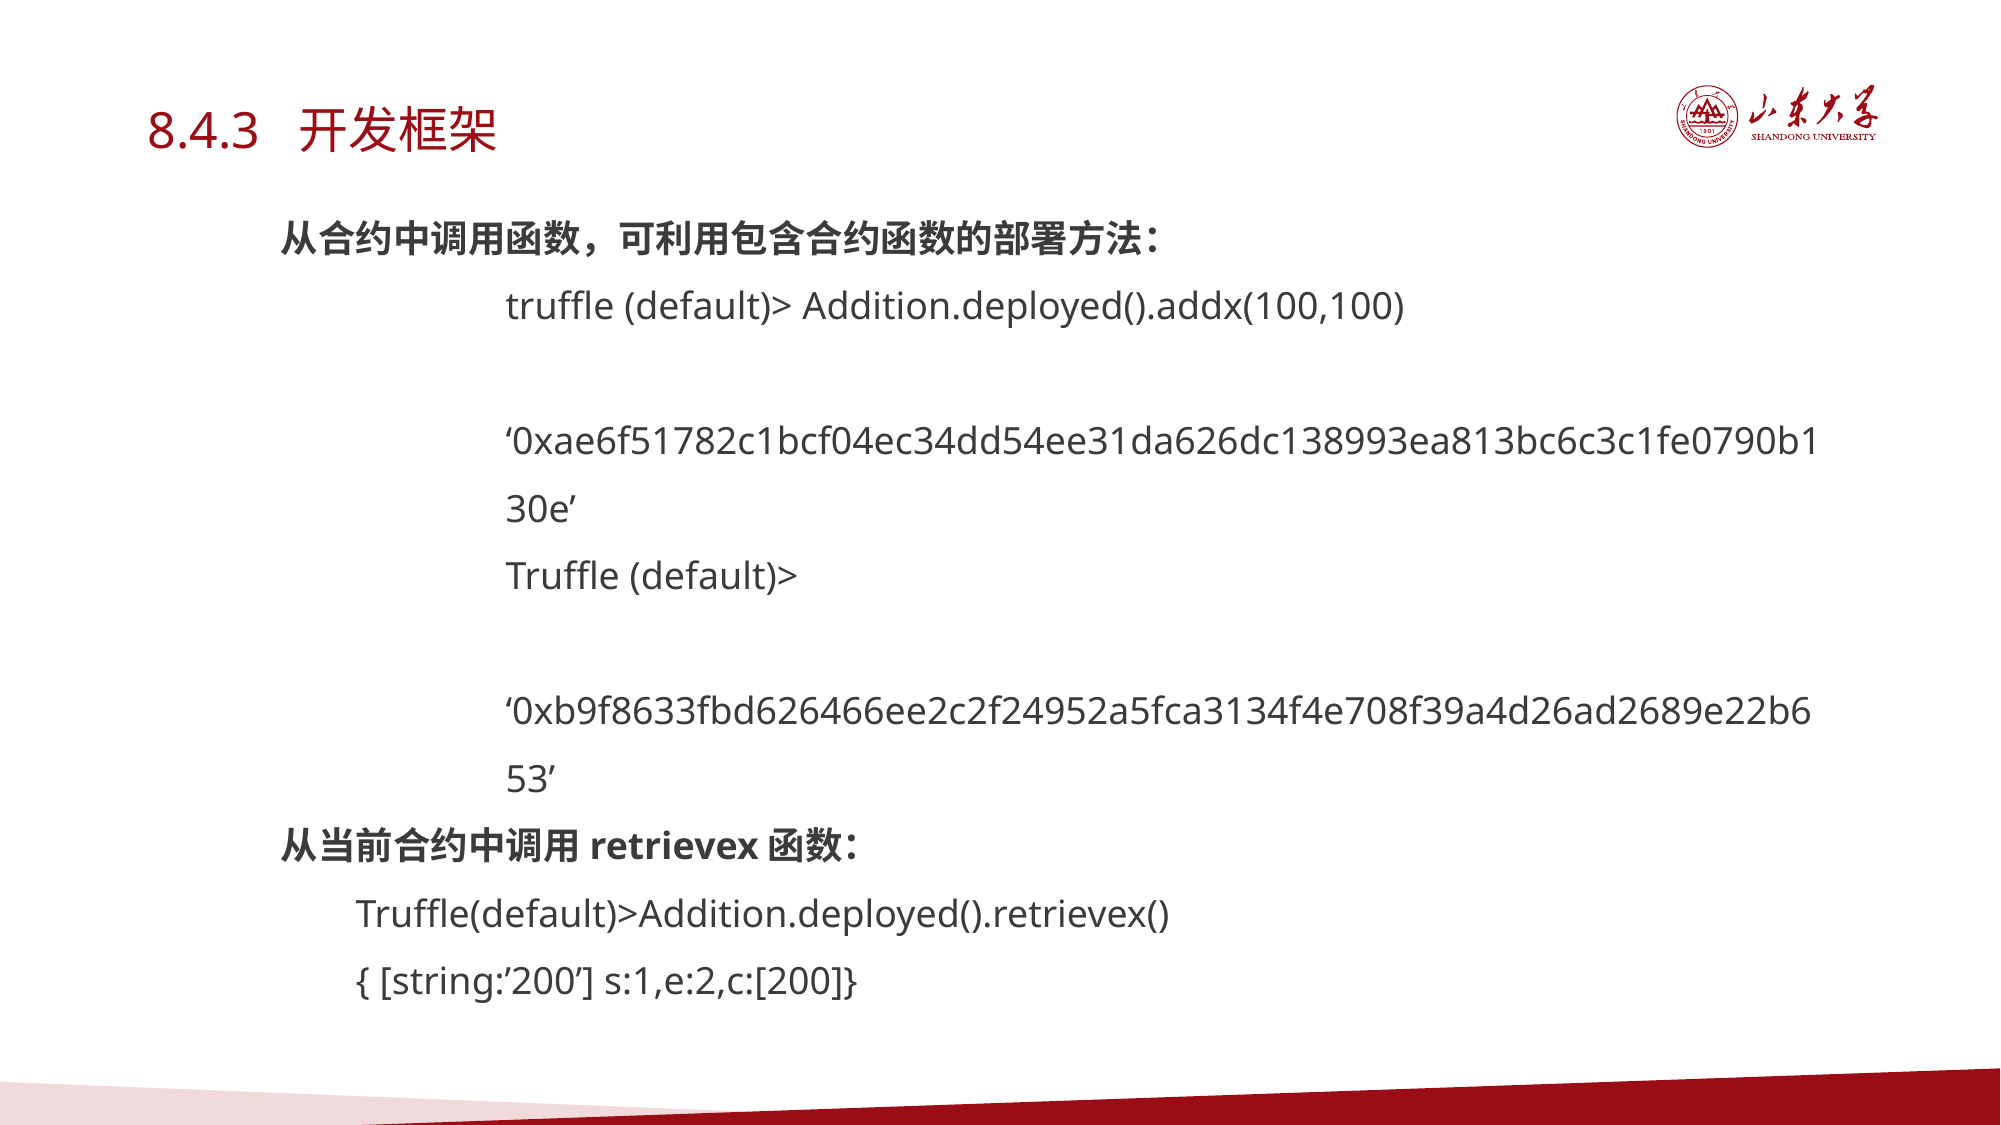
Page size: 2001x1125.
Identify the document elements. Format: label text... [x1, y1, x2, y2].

text_box 8.4.3 开发框架 [132, 90, 1036, 166]
text_box 从合约中调用函数，可利用包含合约函数的部署方法： truffle (default)> Addition.deployed().addx(100,100) ‘0xae6f51782c1bcf04ec34dd54ee31da626dc138993ea813bc6c3c1fe0790b130e’ Truffle (default)> ‘0xb9f8633fbd626466ee2c2f24952a5fca3134f4e708f39a4d26ad2689e22b653’ 从当前合约中调用retrievex函数： Truffle(default)>Addition.deployed().retrievex() { [string:’200’] s:1,e:2,c:[200]} [115, 184, 1848, 1010]
